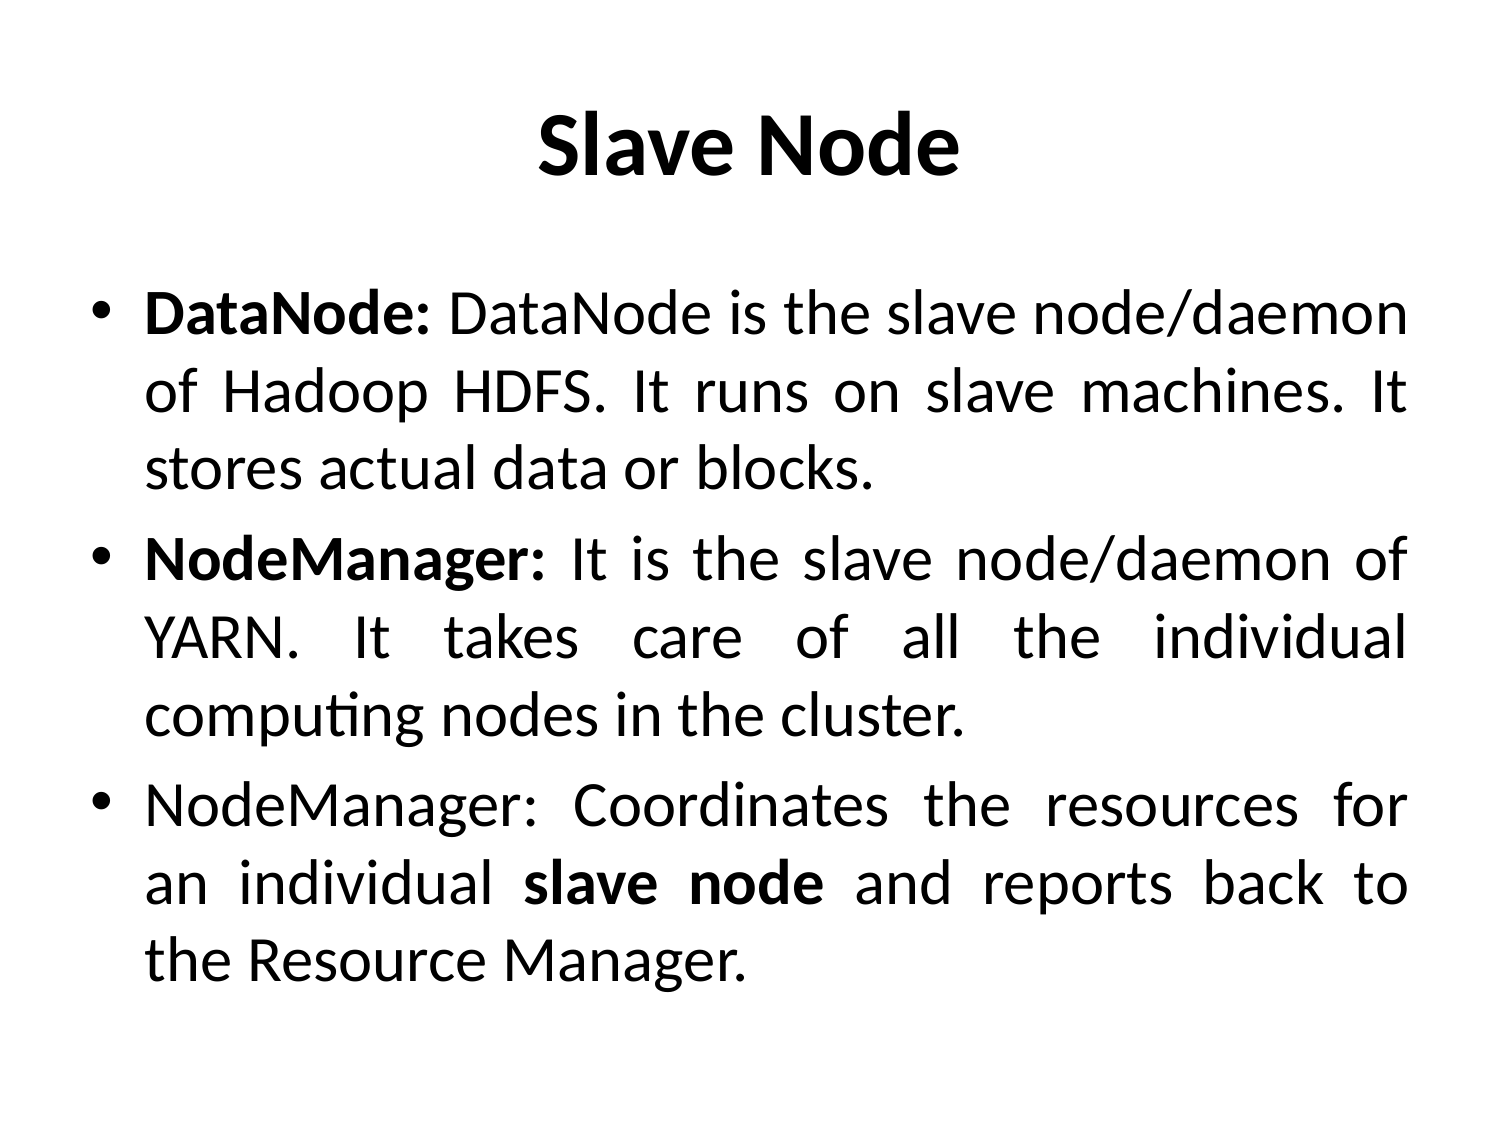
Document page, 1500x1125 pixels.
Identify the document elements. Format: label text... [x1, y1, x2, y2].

list DataNode: DataNode is the slave node/daemon of Hadoop HDFS. It runs on slave machines. It stores actual data or blocks. NodeManager: It is the slave node/daemon of YARN. It takes care of all the individual computing nodes in the cluster. NodeManager: Coordinates the resources for an individual slave node and reports back to the Resource Manager. [75, 262, 1425, 1005]
title Slave Node [75, 45, 1425, 233]
